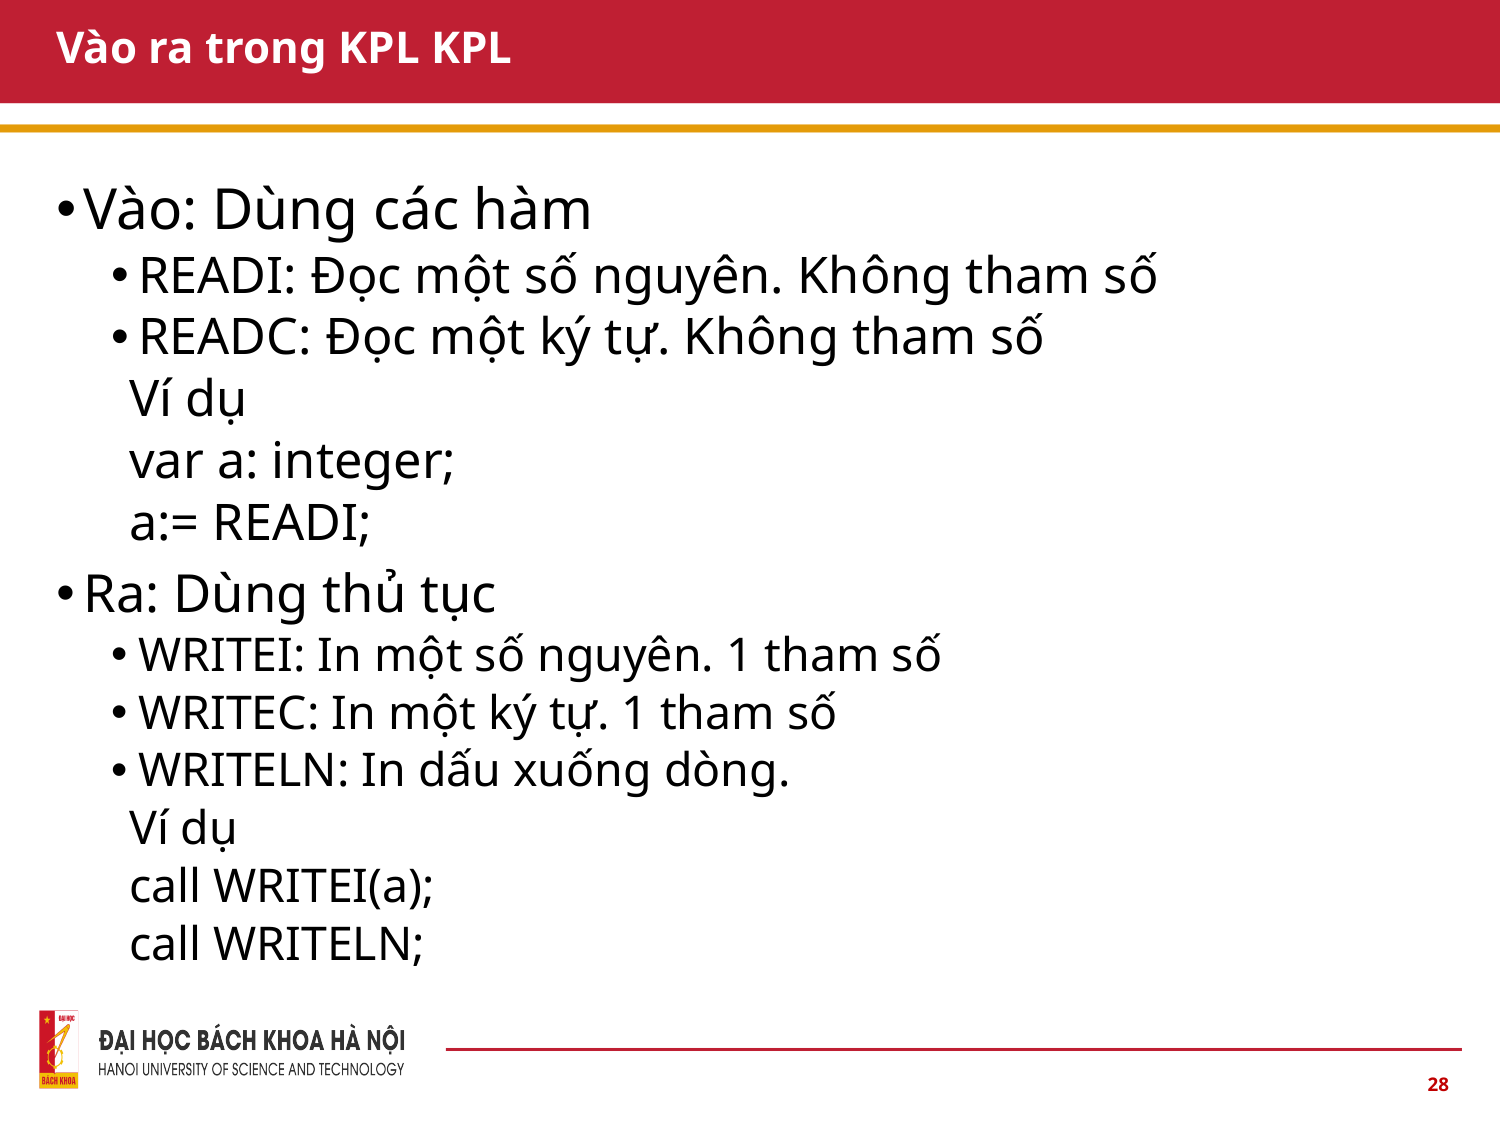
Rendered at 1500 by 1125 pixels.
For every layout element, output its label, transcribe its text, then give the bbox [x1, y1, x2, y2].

slide_number 28 [1126, 1065, 1464, 1125]
title Vào ra trong KPL KPL [41, 18, 1459, 90]
picture [0, 0, 1500, 1125]
list Vào: Dùng các hàm READI: Đọc một số nguyên. Không tham số READC: Đọc một ký tự. Không tham số Ví dụ var a: integer; a:= READI; Ra: Dùng thủ tục WRITEI: In một số nguyên. 1 tham số WRITEC: In một ký tự. 1 tham số WRITELN: In dấu xuống dòng. Ví dụ call WRITEI(a); call WRITELN; [41, 173, 1459, 979]
